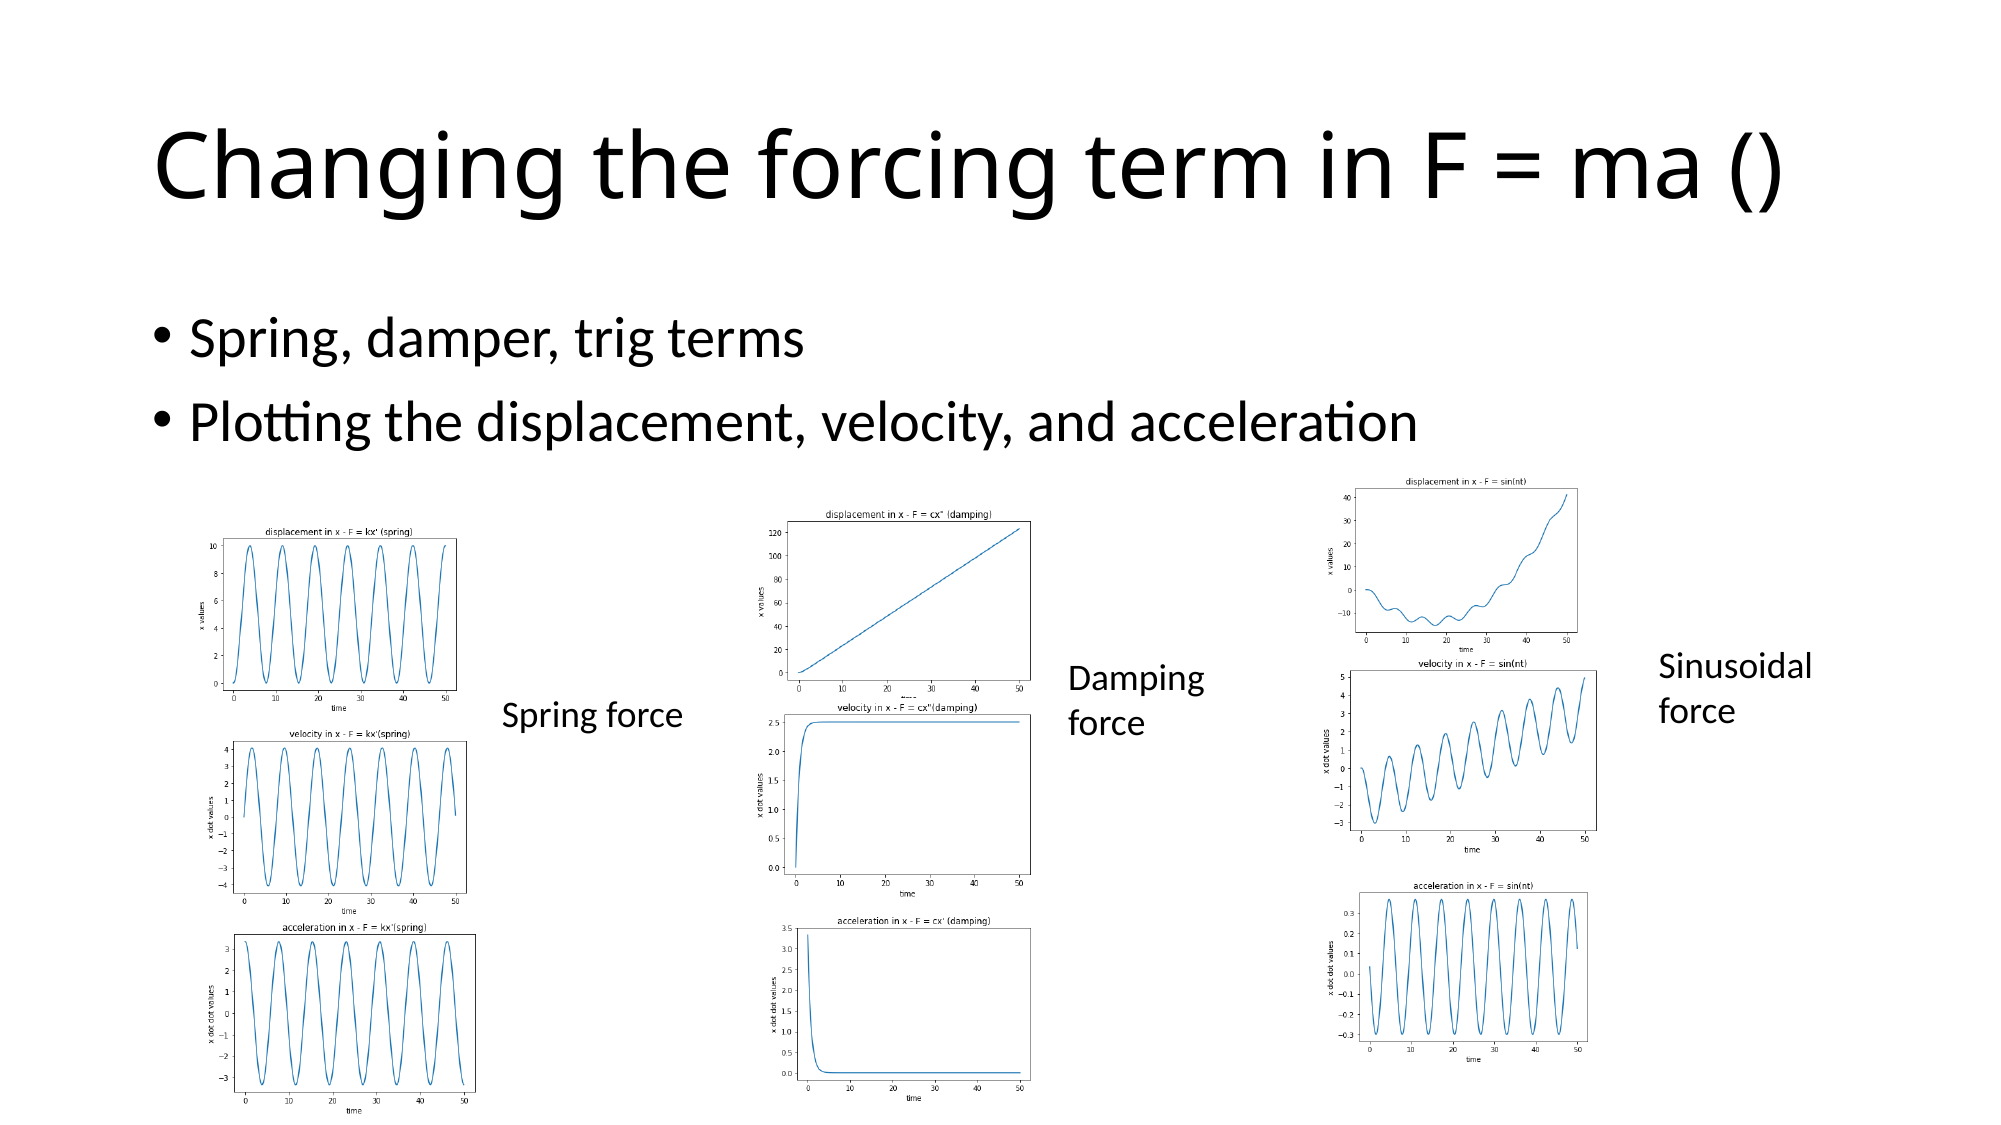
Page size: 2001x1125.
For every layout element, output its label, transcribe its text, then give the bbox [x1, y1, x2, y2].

picture [1323, 877, 1592, 1067]
list Spring, damper, trig terms Plotting the displacement, velocity, and acceleration [137, 299, 1863, 1014]
picture [1318, 473, 1600, 858]
picture [752, 505, 1035, 902]
picture [203, 725, 479, 1119]
picture [194, 523, 460, 717]
picture [766, 912, 1035, 1107]
